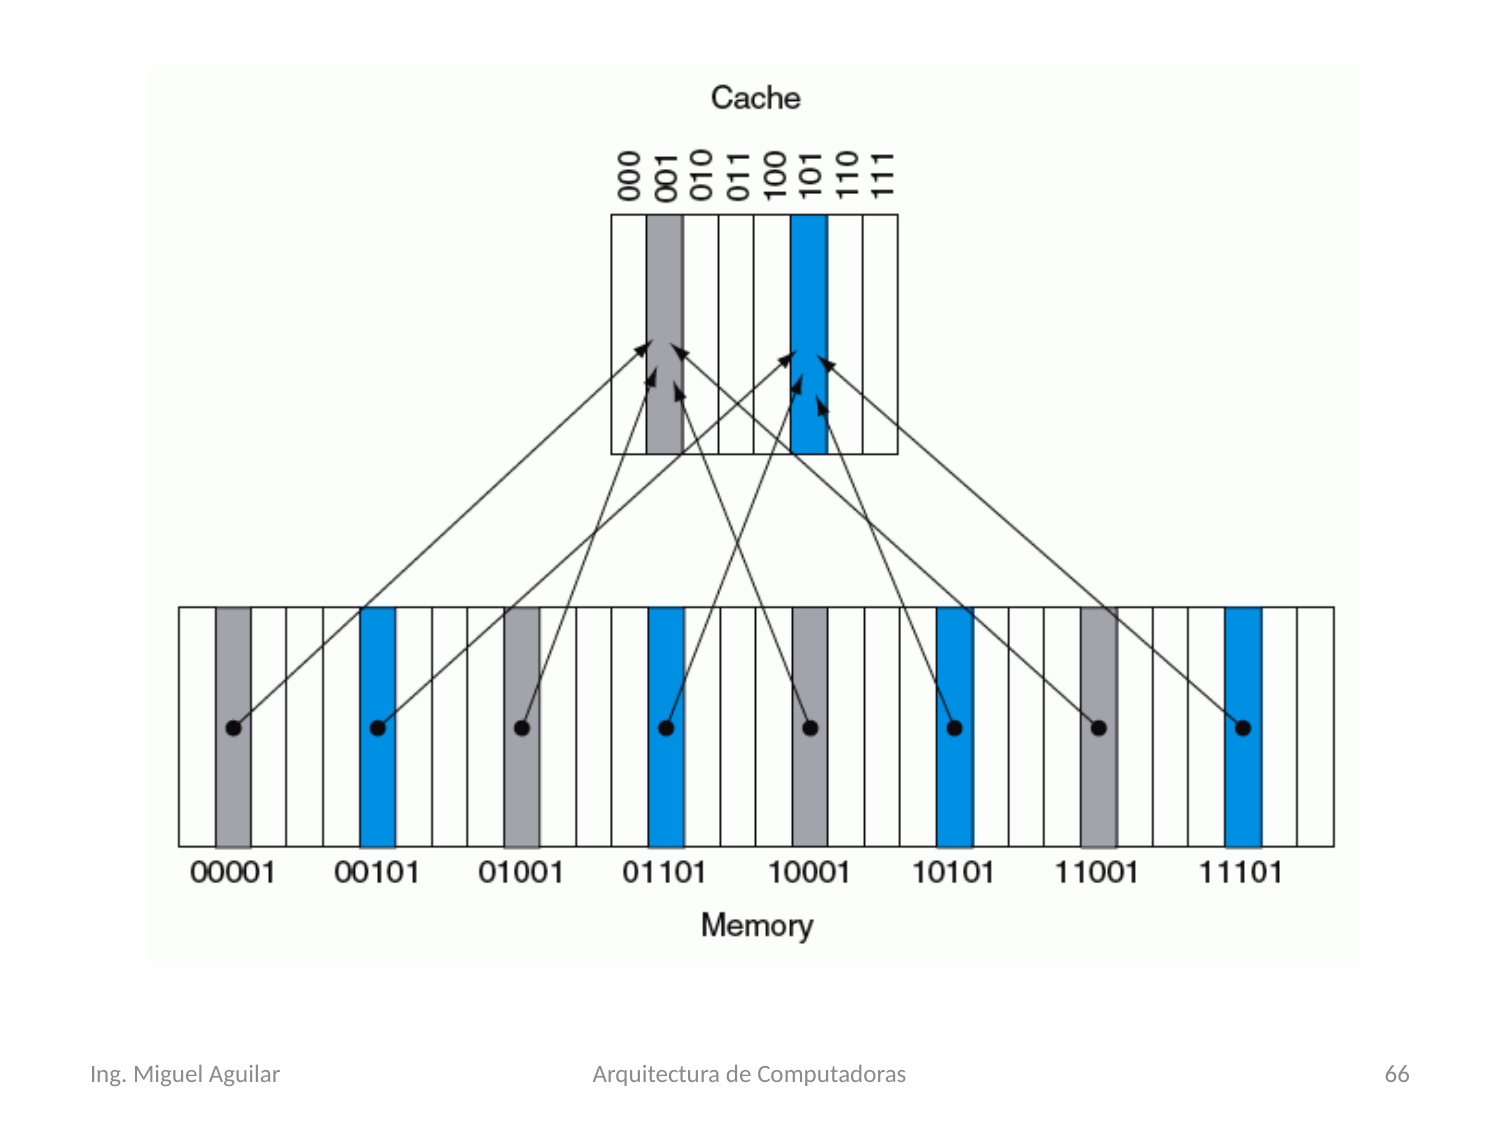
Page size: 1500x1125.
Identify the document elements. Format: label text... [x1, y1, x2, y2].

picture [147, 64, 1361, 965]
slide_number Ing. Miguel Aguilar [75, 1042, 425, 1103]
footer Arquitectura de Computadoras [512, 1042, 988, 1103]
slide_number 66 [1074, 1042, 1425, 1103]
